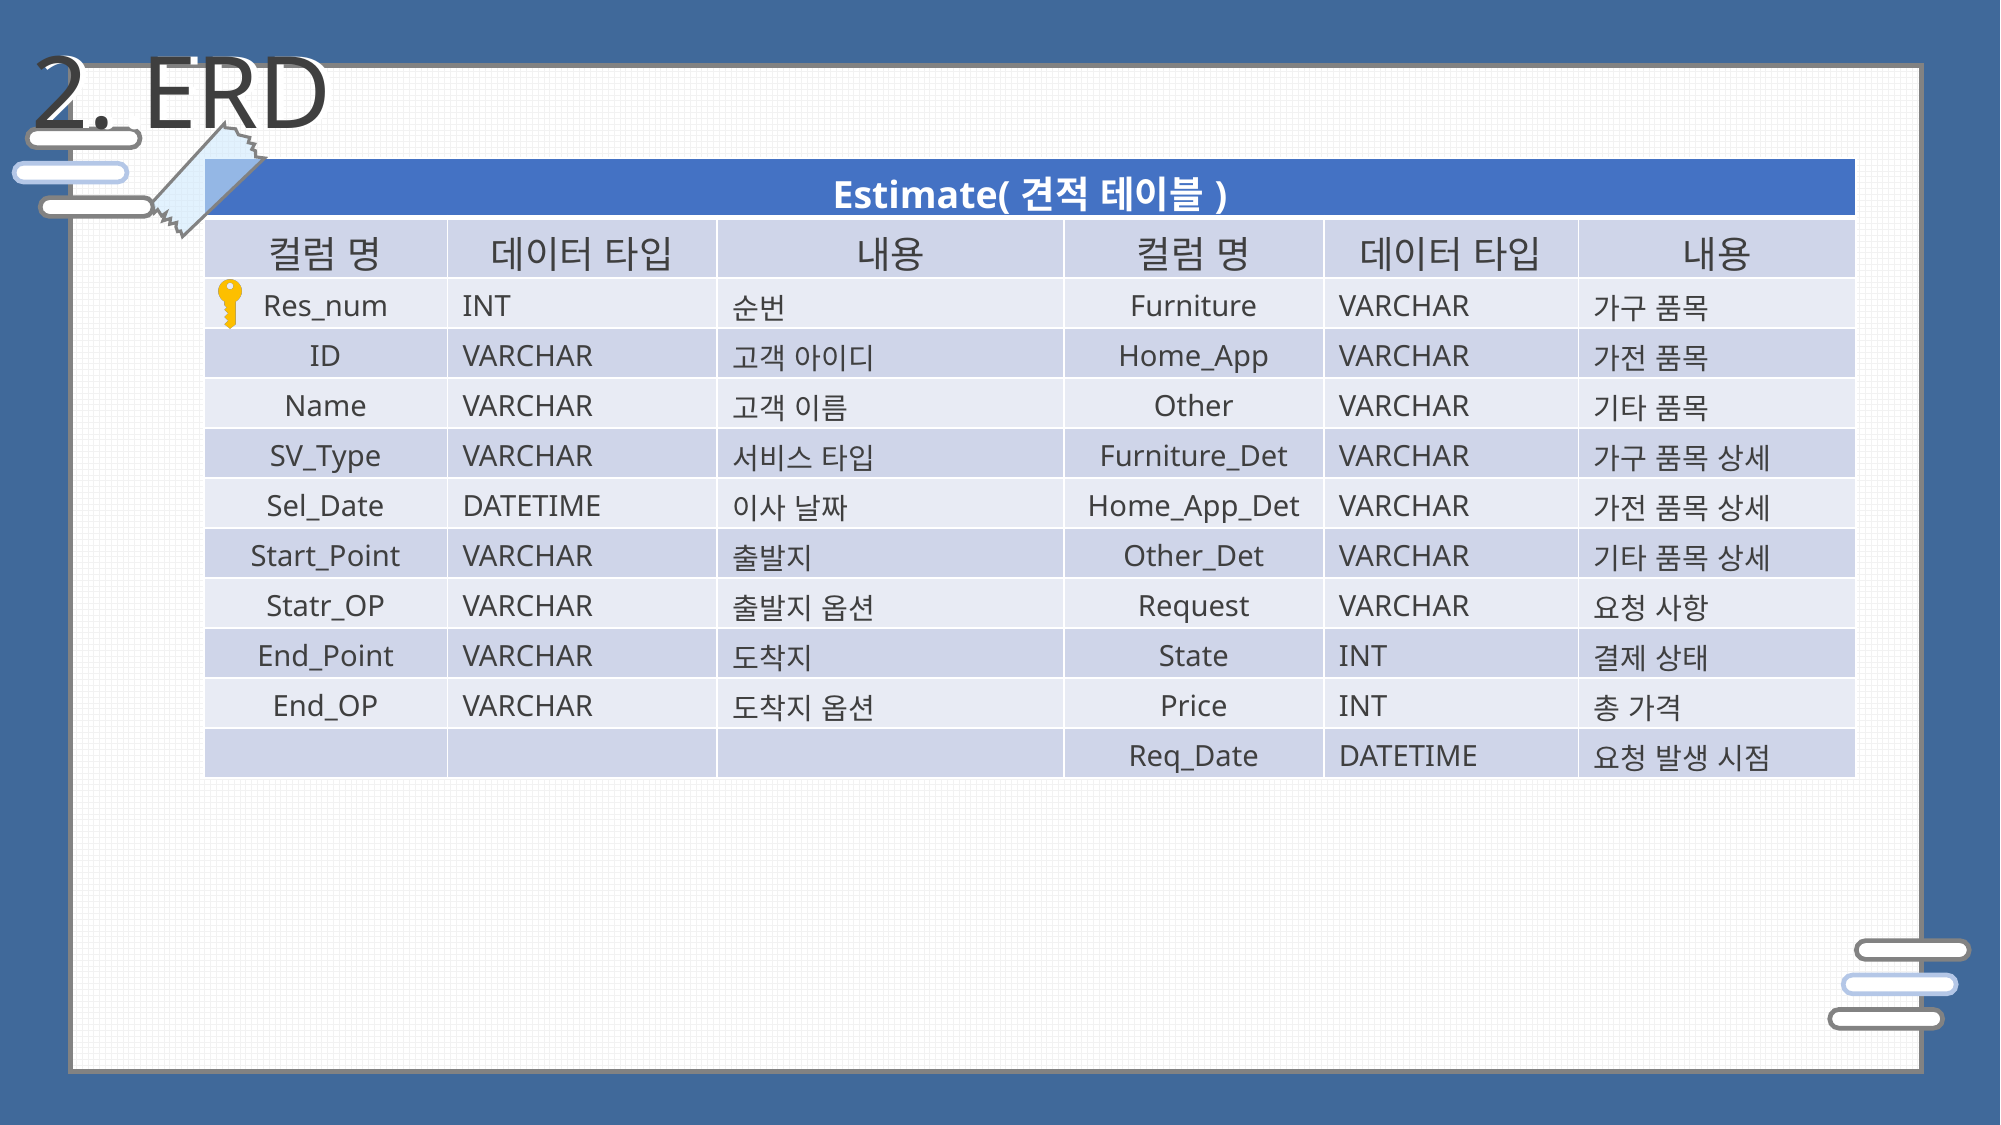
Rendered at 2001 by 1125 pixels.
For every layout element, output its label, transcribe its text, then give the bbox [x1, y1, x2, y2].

table_cell 출발지 옵션 [718, 579, 1063, 627]
table_cell VARCHAR [1325, 529, 1578, 577]
table_cell 이사 날짜 [718, 479, 1063, 527]
table_cell INT [448, 279, 716, 327]
table_cell [448, 729, 716, 777]
table_cell VARCHAR [448, 579, 716, 627]
table_cell 도착지 옵션 [718, 679, 1063, 727]
table_cell Price [1065, 679, 1323, 727]
table_cell 컬럼 명 [1065, 220, 1323, 277]
table_cell 서비스 타입 [718, 429, 1063, 477]
table_cell ID [205, 329, 447, 377]
table_cell VARCHAR [1325, 329, 1578, 377]
table_cell Req_Date [1065, 729, 1323, 777]
table_cell VARCHAR [448, 529, 716, 577]
table_cell Other [1065, 379, 1323, 427]
table_cell 가구 품목 [1579, 279, 1855, 327]
table_cell Sel_Date [205, 479, 447, 527]
table_cell End_Point [205, 629, 447, 677]
table_cell [205, 729, 447, 777]
table_cell 데이터 타입 [1325, 220, 1578, 277]
table_cell End_OP [205, 679, 447, 727]
table_header Estimate(견적 테이블) [208, 159, 1855, 215]
table_cell INT [1325, 679, 1578, 727]
table_cell 출발지 [718, 529, 1063, 577]
table_cell VARCHAR [1325, 479, 1578, 527]
table_cell Statr_OP [205, 579, 447, 627]
table_cell Home_App_Det [1065, 479, 1323, 527]
table_cell 내용 [718, 220, 1063, 277]
text_box 2..ERD [348, 21, 354, 157]
table_cell 가전 품목 상세 [1579, 479, 1855, 527]
table_cell VARCHAR [448, 379, 716, 427]
table_cell 고객 이름 [718, 379, 1063, 427]
table_cell Furniture [1065, 279, 1323, 327]
table_cell INT [1325, 629, 1578, 677]
table_cell VARCHAR [448, 629, 716, 677]
table_cell 가구 품목 상세 [1579, 429, 1855, 477]
table_cell 요청 발생 시점 [1579, 729, 1855, 777]
table_cell VARCHAR [1325, 429, 1578, 477]
table_cell 총 가격 [1579, 679, 1855, 727]
table_cell 내용 [1579, 220, 1855, 277]
table_cell 도착지 [718, 629, 1063, 677]
table_cell 고객 아이디 [718, 329, 1063, 377]
table_cell [718, 729, 1063, 777]
table_cell VARCHAR [448, 429, 716, 477]
table_cell VARCHAR [1325, 579, 1578, 627]
table_cell Res_num [257, 279, 447, 327]
table_cell SV_Type [205, 429, 447, 477]
text_box [151, 121, 268, 239]
table_cell Home_App [1065, 329, 1323, 377]
table_cell Furniture_Det [1065, 429, 1323, 477]
table_cell Request [1065, 579, 1323, 627]
table_cell VARCHAR [1325, 379, 1578, 427]
table_cell DATETIME [1325, 729, 1578, 777]
table_cell Start_Point [205, 529, 447, 577]
table_cell DATETIME [448, 479, 716, 527]
table_cell 기타 품목 [1579, 379, 1855, 427]
table_cell Other_Det [1065, 529, 1323, 577]
table_cell 요청 사항 [1579, 579, 1855, 627]
text_box 2. ERD [16, 21, 348, 157]
table_cell Name [205, 379, 447, 427]
table_cell VARCHAR [448, 679, 716, 727]
table_cell 컬럼 명 [205, 220, 447, 277]
table_cell 기타 품목 상세 [1579, 529, 1855, 577]
picture [203, 277, 257, 331]
table_cell State [1065, 629, 1323, 677]
table_cell 가전 품목 [1579, 329, 1855, 377]
table_cell VARCHAR [1325, 279, 1578, 327]
table_cell 데이터 타입 [448, 220, 716, 277]
table_cell 결제 상태 [1579, 629, 1855, 677]
table_cell VARCHAR [448, 329, 716, 377]
table_cell 순번 [718, 279, 1063, 327]
